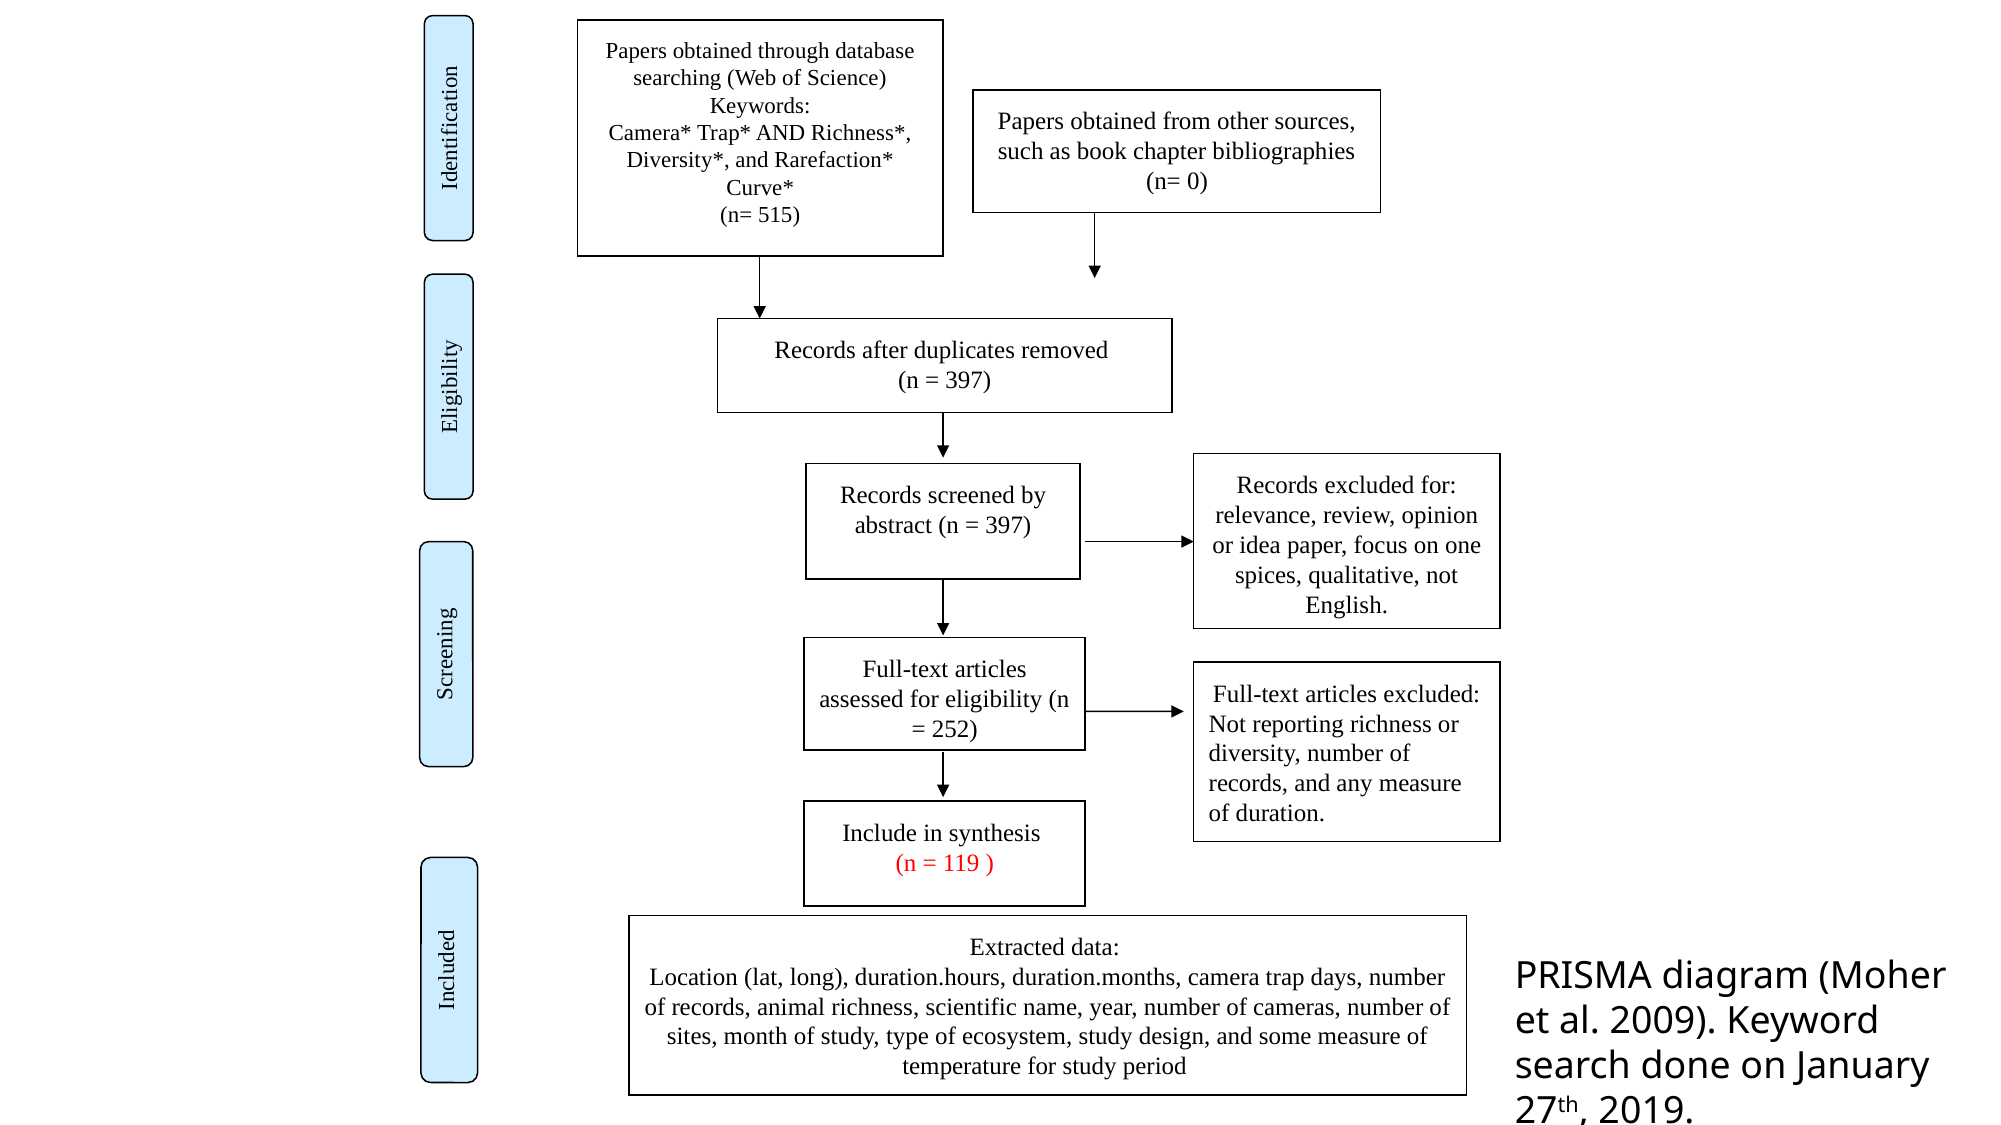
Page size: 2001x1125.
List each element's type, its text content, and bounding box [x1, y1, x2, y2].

text_box Identification [424, 15, 474, 241]
text_box Records after duplicates removed (n = 397) [717, 318, 1172, 413]
text_box Records screened by abstract (n = 397) [806, 463, 1081, 580]
text_box Papers obtained from other sources, such as book chapter bibliographies (n= 0) [973, 90, 1381, 213]
text_box Eligibility [424, 274, 474, 500]
text_box Full-text articles excluded: Not reporting richness or diversity, number of records, and any measure of duration. [1193, 662, 1500, 842]
text_box PRISMA diagram (Moher et al. 2009). Keyword search done on January 27th, 2019. [1500, 943, 2000, 1125]
text_box Records excluded for: relevance, review, opinion or idea paper, focus on one spices, qualitative, not English. [1193, 453, 1500, 629]
text_box Papers obtained through database searching (Web of Science) Keywords: Camera* Trap* AND Richness*, Diversity*, and Rarefaction* Curve* (n= 515) [577, 20, 944, 257]
text_box Included [420, 857, 478, 1083]
text_box Full-text articles assessed for eligibility (n = 252) [804, 637, 1086, 751]
text_box Extracted data: Location (lat, long), duration.hours, duration.months, camera trap days, number of records, animal richness, scientific name, year, number of cameras, number of sites, month of study, type of ecosystem, study design, and some measure of temperature for study period [628, 915, 1467, 1095]
text_box Screening [419, 541, 473, 767]
text_box Include in synthesis (n = 119 ) [804, 801, 1086, 906]
